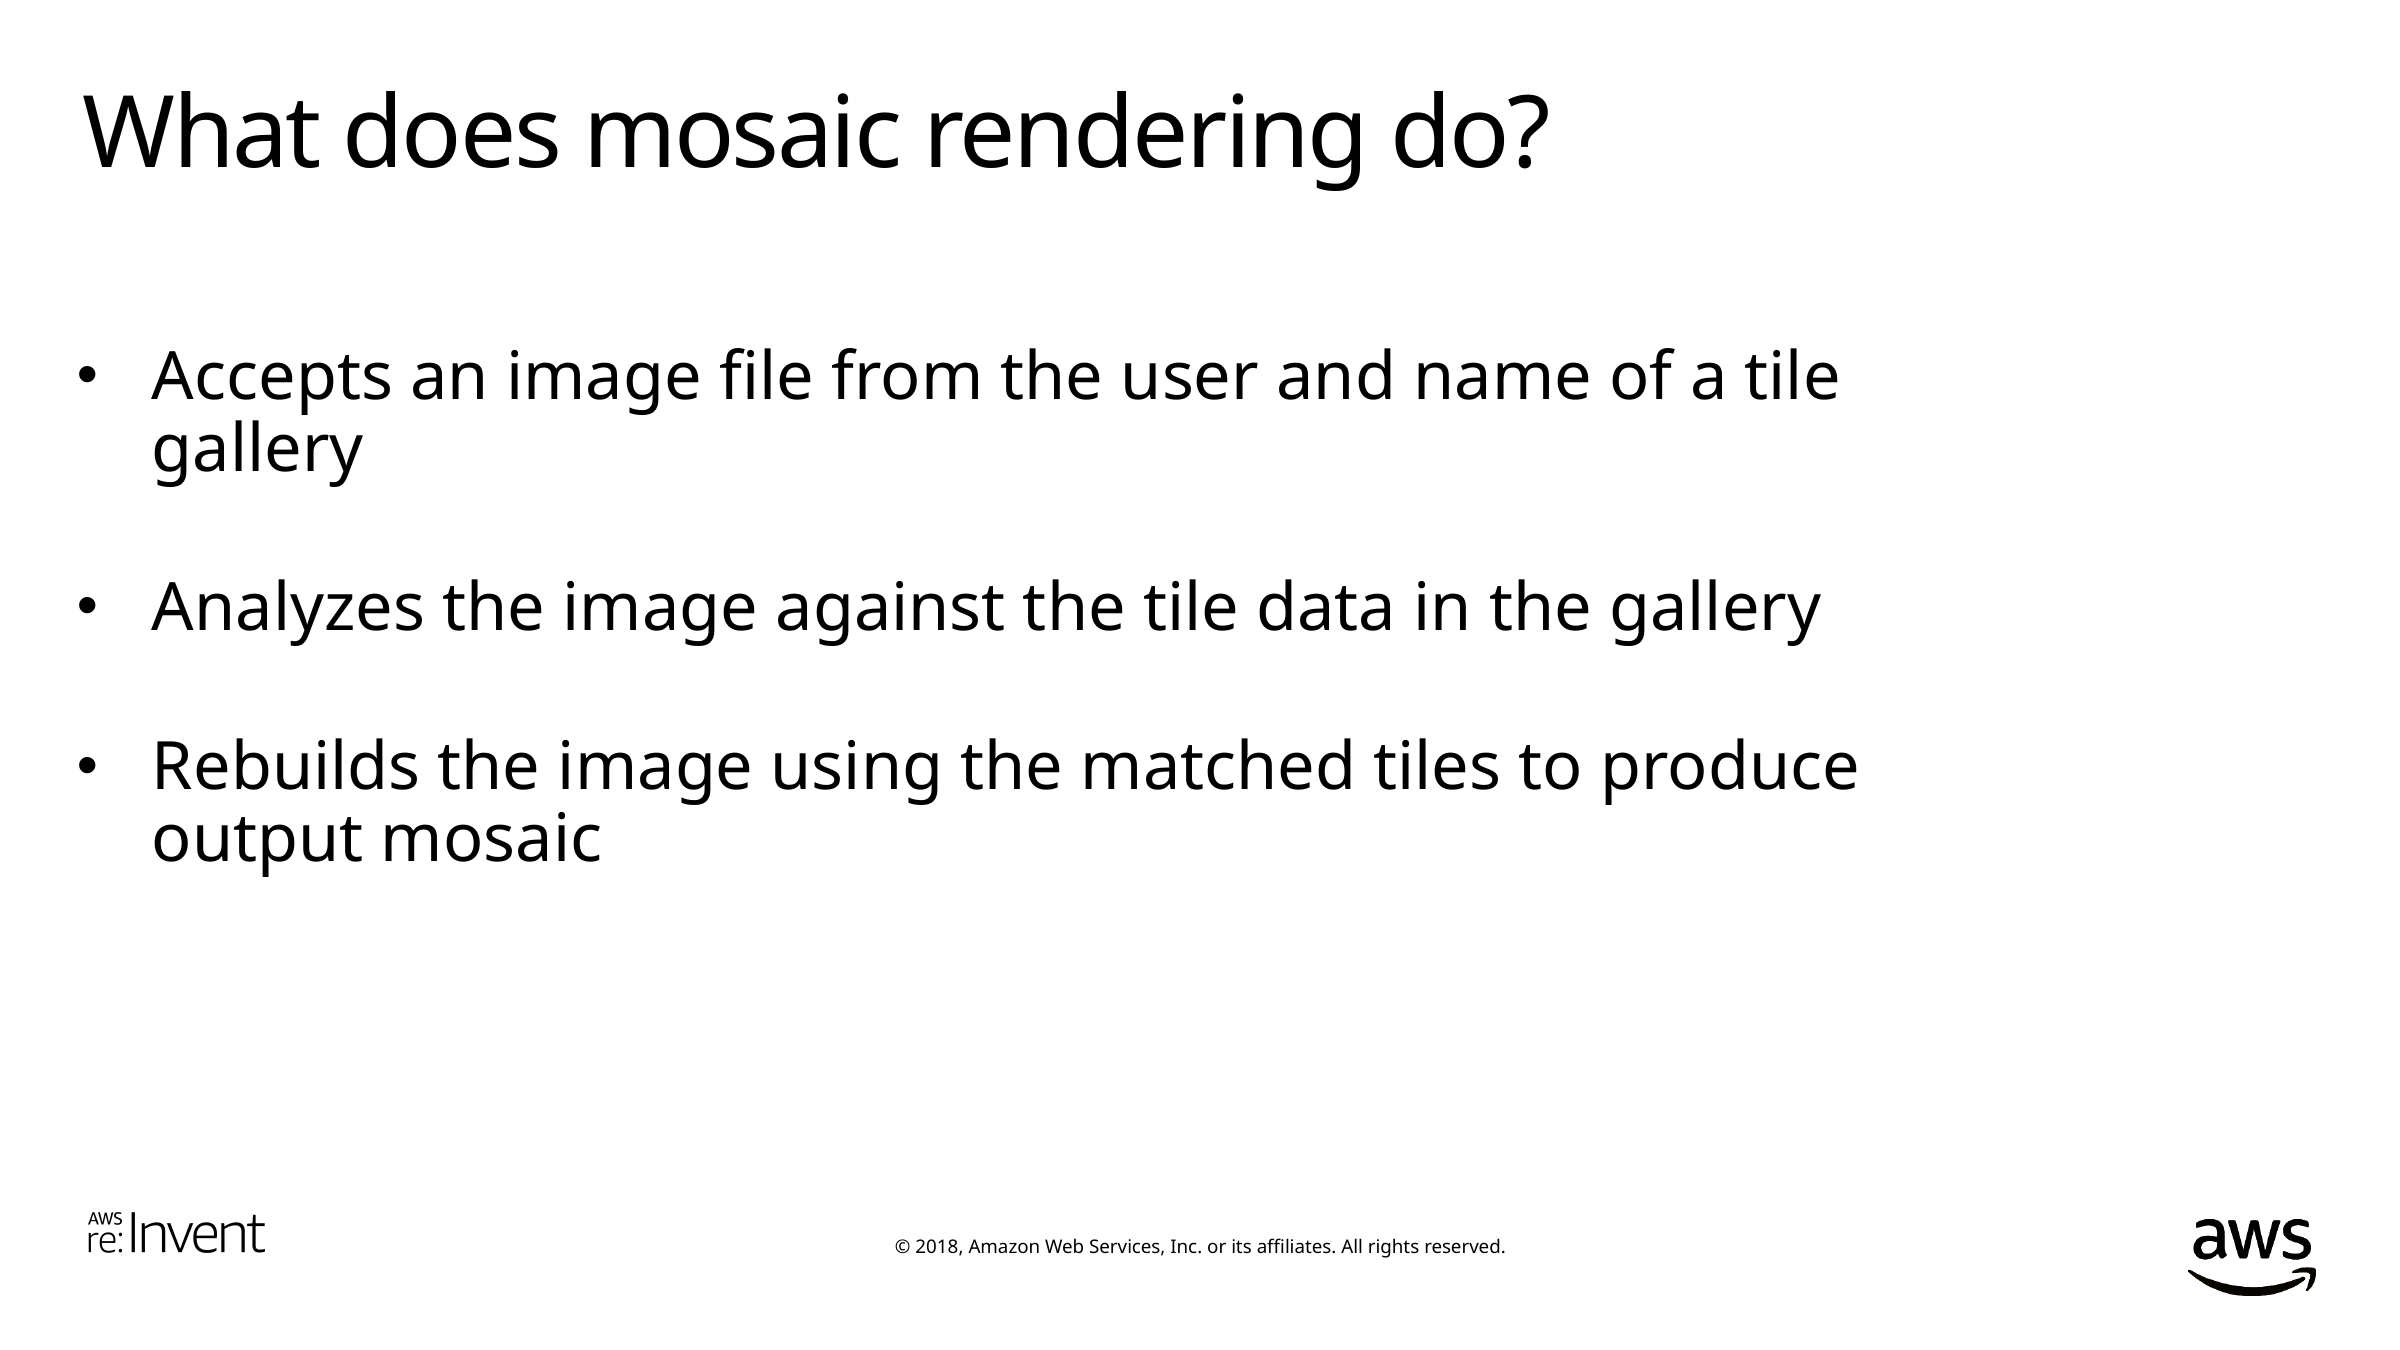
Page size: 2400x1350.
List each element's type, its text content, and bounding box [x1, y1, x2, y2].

picture [88, 1212, 265, 1253]
picture [2188, 1219, 2316, 1296]
title What does mosaic rendering do? [52, 56, 2348, 201]
list Accepts an image file from the user and name of a tile gallery Analyzes the image against the tile data in the gallery Rebuilds the image using the matched tiles to produce output mosaic [52, 326, 2059, 1125]
